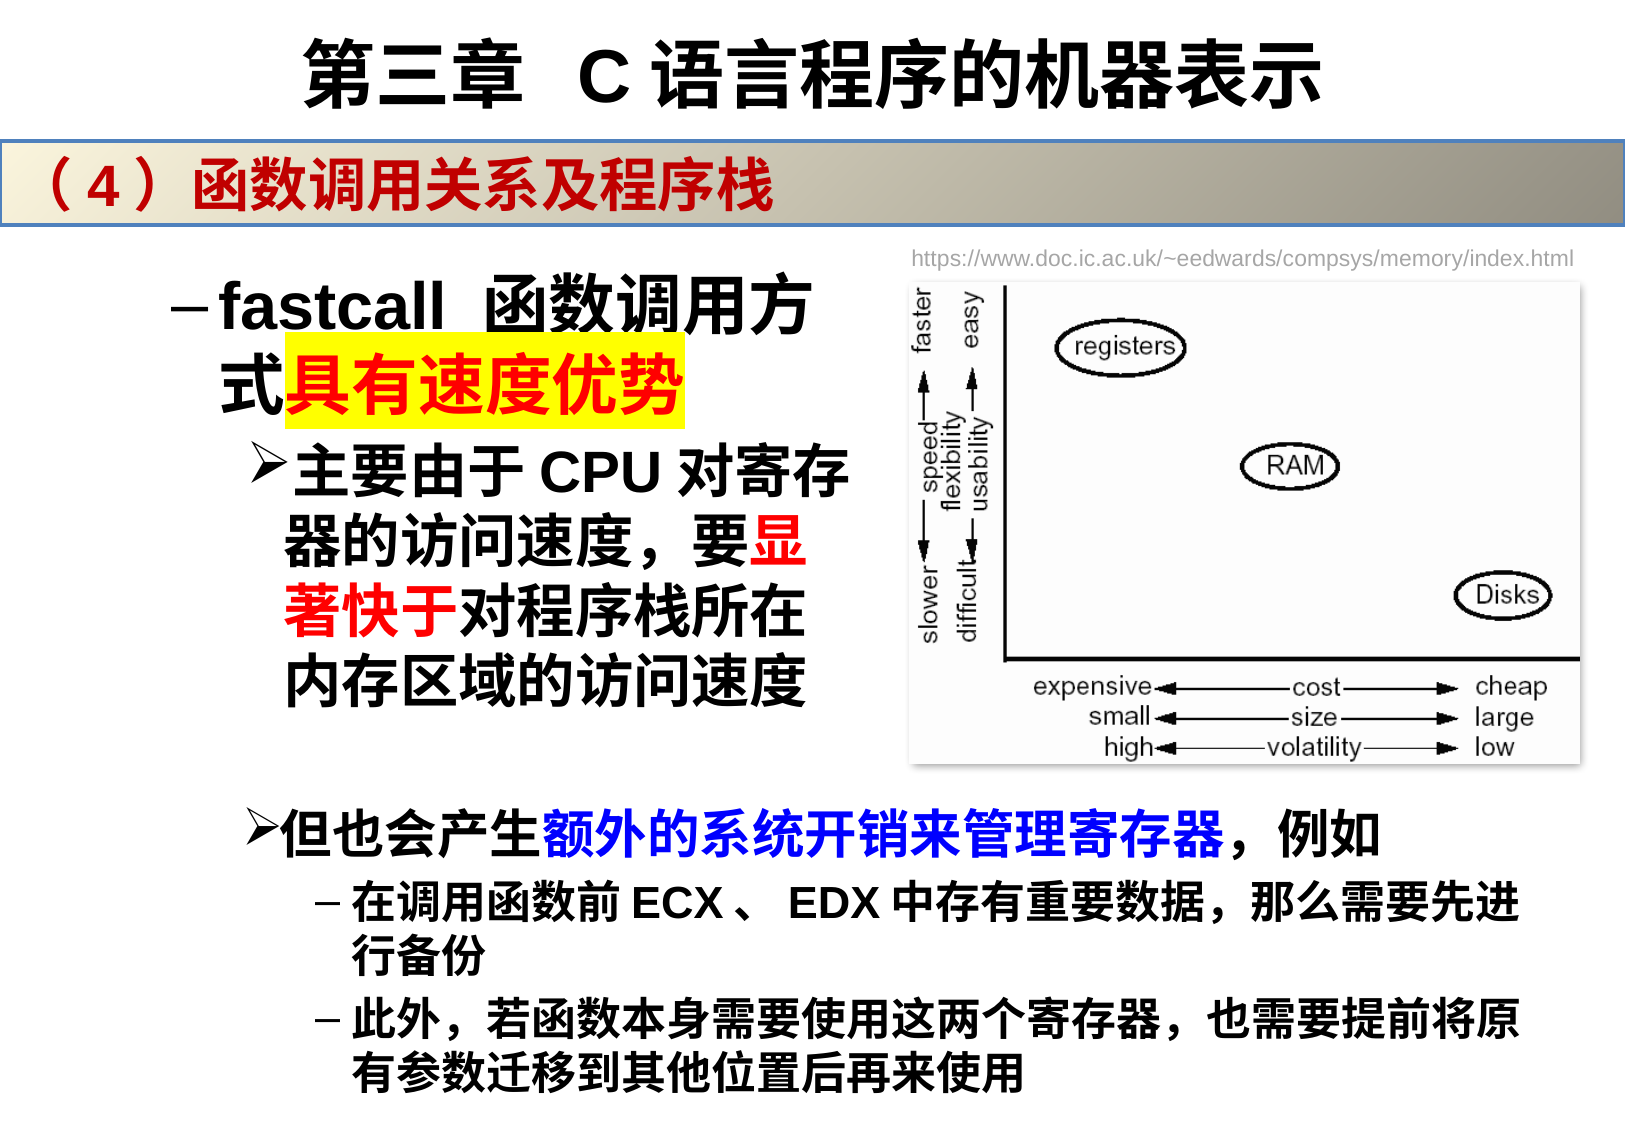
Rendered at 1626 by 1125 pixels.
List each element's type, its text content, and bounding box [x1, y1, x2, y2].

text_box 但也会产生额外的系统开销来管理寄存器，例如 在调用函数前ECX、EDX中存有重要数据，那么需要先进行备份 此外，若函数本身需要使用这两个寄存器，也需要提前将原有参数迁移到其他位置后再来使用 [81, 720, 1569, 1106]
list fastcall 函数调用方式具有速度优势 主要由于CPU对寄存器的访问速度，要显著快于对程序栈所在内存区域的访问速度 [81, 255, 872, 720]
title 第三章 C语言程序的机器表示 [81, 19, 1544, 126]
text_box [896, 235, 1593, 764]
text_box （4）函数调用关系及程序栈 [0, 139, 1625, 227]
